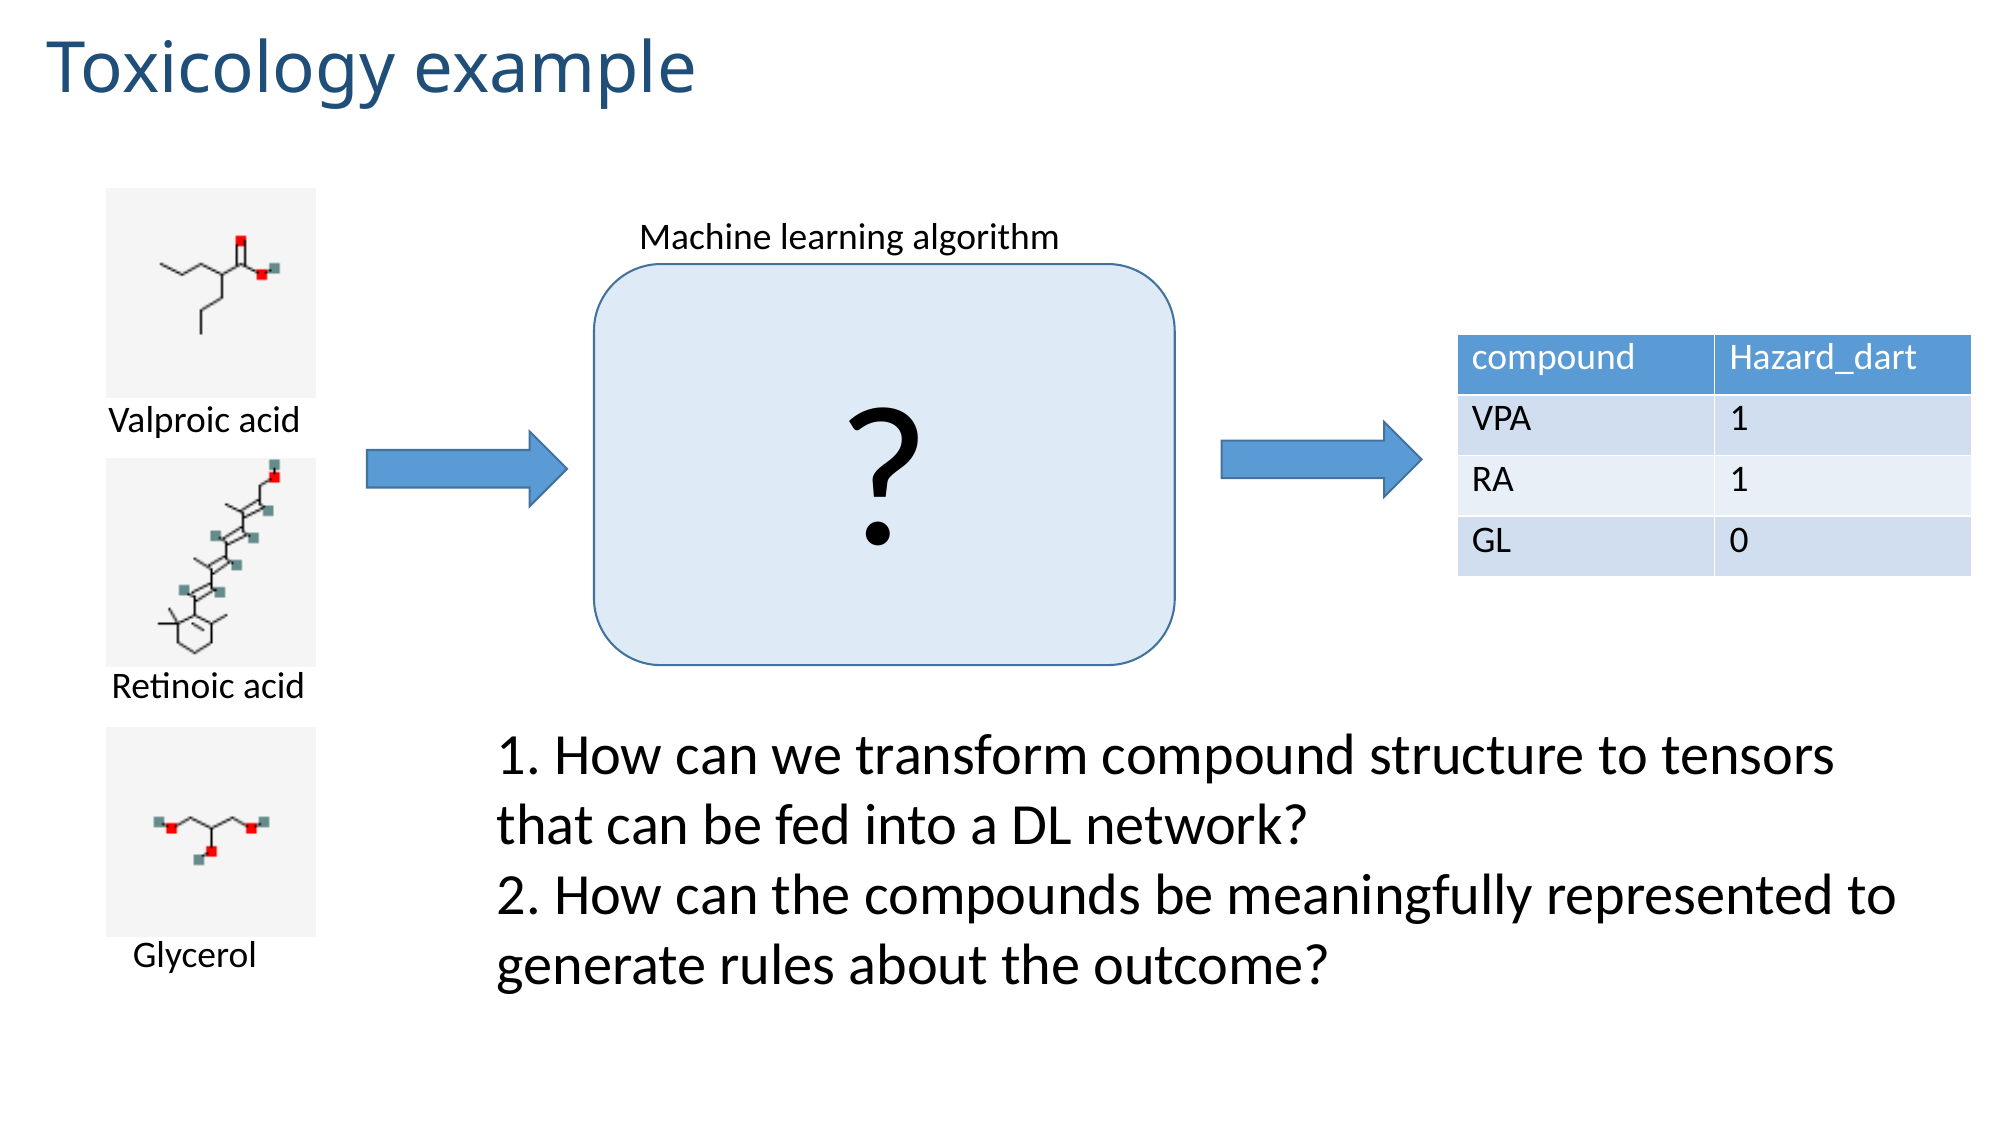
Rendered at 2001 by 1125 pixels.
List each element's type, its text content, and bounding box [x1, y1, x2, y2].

text_box 1. How can we transform compound structure to tensors that can be fed into a DL network? 2. How can the compounds be meaningfully represented to generate rules about the outcome? [482, 708, 1924, 1004]
table_cell 0 [1715, 517, 1971, 576]
text_box [1220, 419, 1424, 500]
text_box ? [592, 265, 1176, 667]
text_box Glycerol [118, 937, 272, 982]
table_cell VPA [1458, 396, 1714, 455]
picture [106, 727, 316, 937]
table_cell 1 [1715, 456, 1971, 515]
text_box Retinoic acid [96, 653, 321, 714]
picture [106, 188, 316, 398]
title Toxicology example [31, 23, 1757, 116]
table_cell 1 [1715, 396, 1971, 455]
table_cell RA [1458, 456, 1714, 515]
table_cell GL [1458, 517, 1714, 576]
table_header compound [1458, 335, 1714, 394]
table_header Hazard_dart [1715, 335, 1971, 394]
picture [106, 458, 316, 667]
text_box Valproic acid [93, 387, 316, 448]
text_box Machine learning algorithm [349, 204, 1350, 265]
text_box [365, 428, 569, 509]
